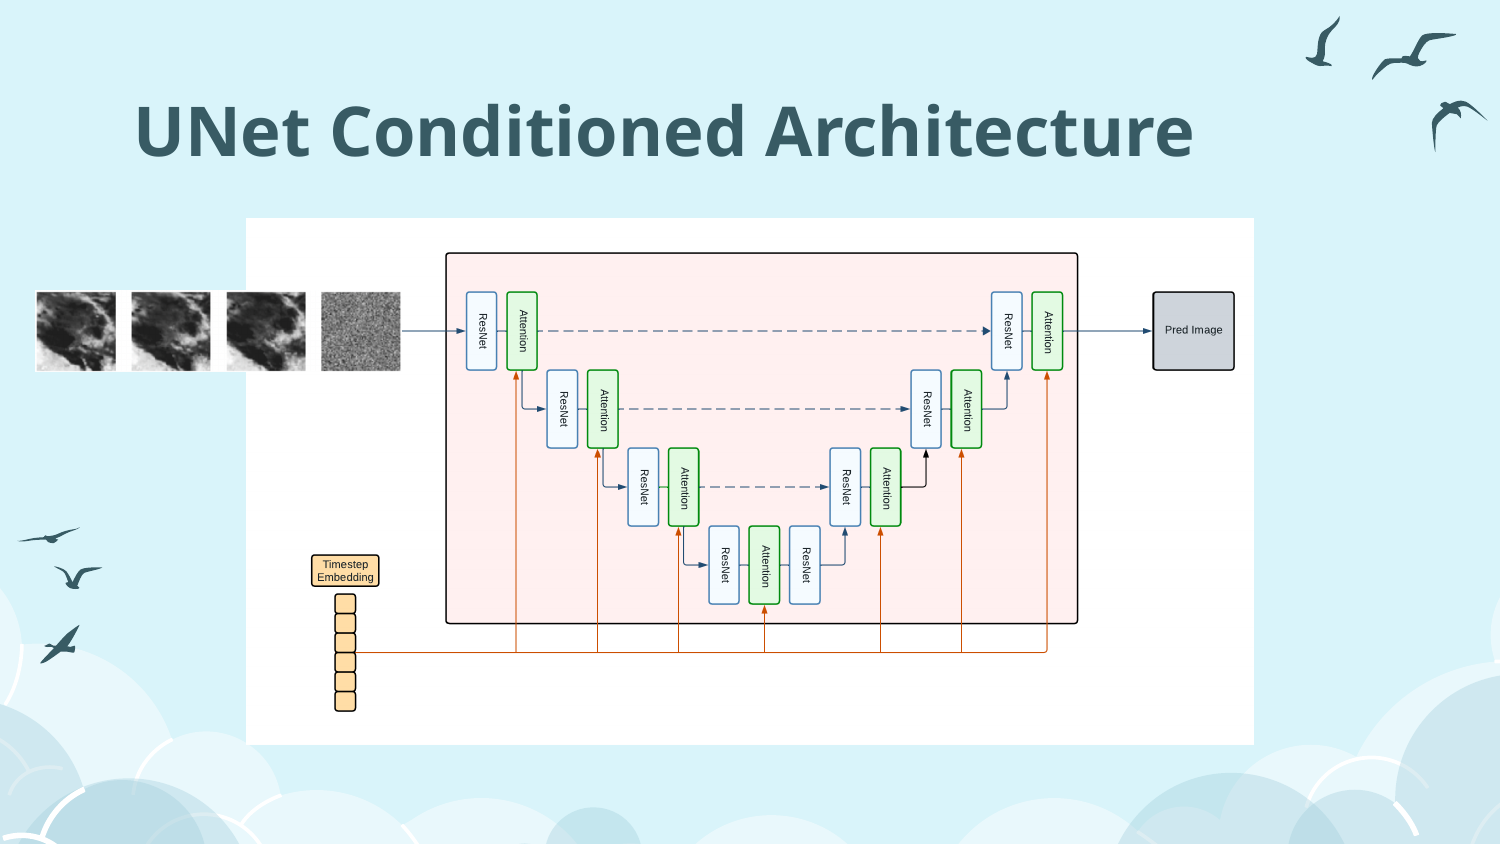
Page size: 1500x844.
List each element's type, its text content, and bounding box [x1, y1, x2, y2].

title UNet Conditioned Architecture [118, 72, 1382, 167]
picture [34, 218, 1254, 745]
